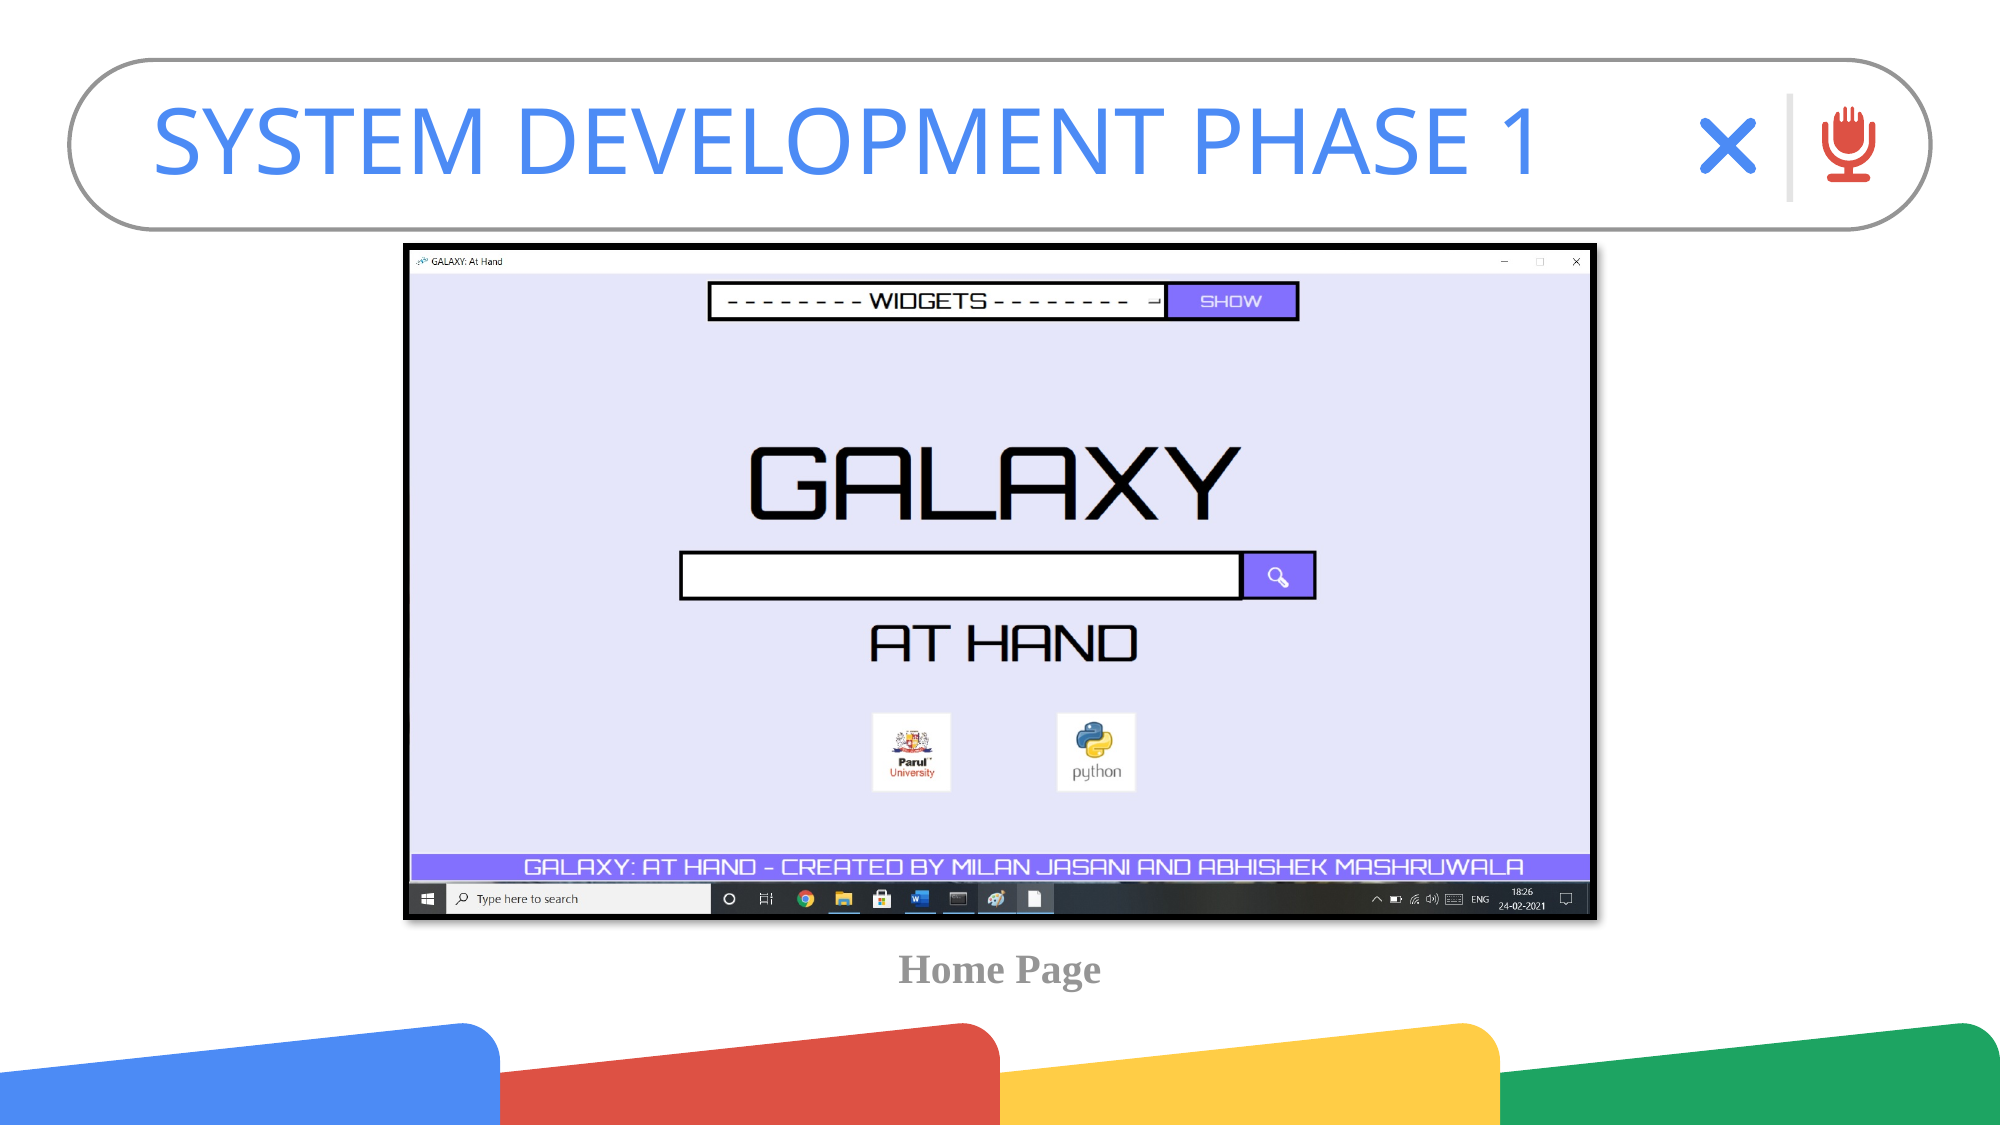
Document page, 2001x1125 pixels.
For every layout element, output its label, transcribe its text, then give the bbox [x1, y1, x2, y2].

text_box Home Page [54, 933, 1945, 999]
picture [409, 249, 1591, 914]
title SYSTEM DEVELOPMENT PHASE 1 [137, 59, 1650, 230]
